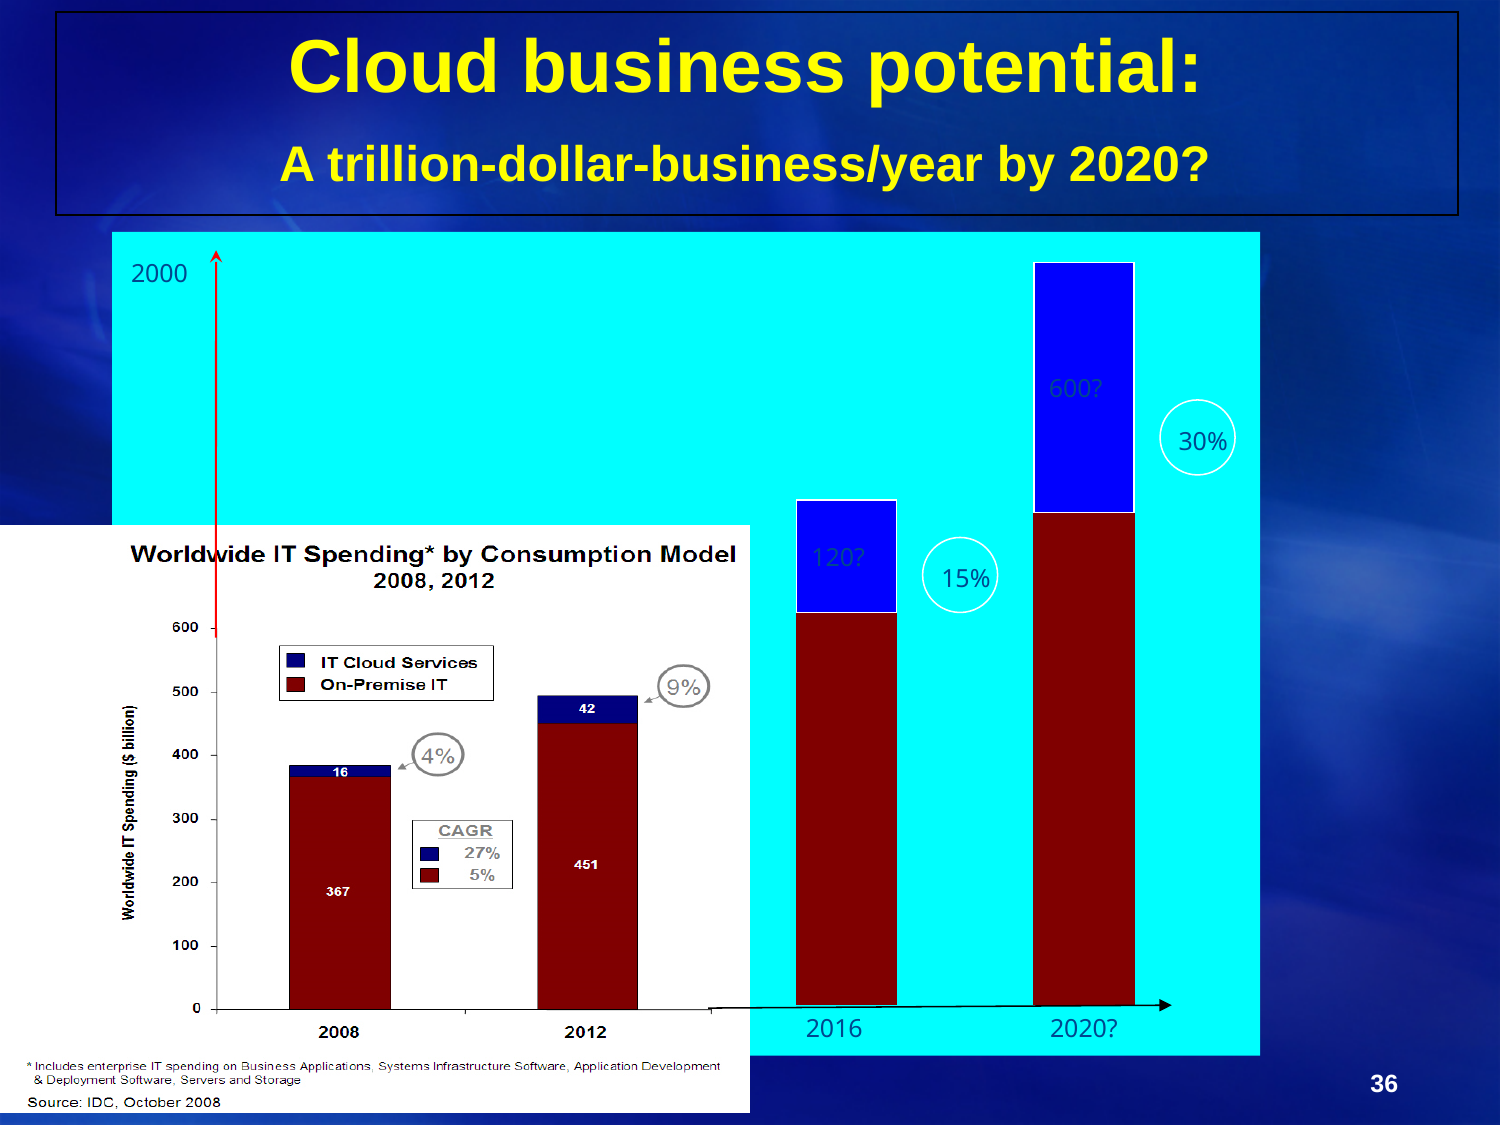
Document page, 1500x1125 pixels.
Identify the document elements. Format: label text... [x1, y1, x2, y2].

title Cloud business potential: A trillion-dollar-business/year by 2020? [55, 12, 1458, 216]
picture [0, 0, 1500, 1125]
text_box 15% [921, 554, 1011, 600]
text_box [1166, 399, 1229, 417]
text_box [1170, 463, 1225, 475]
text_box [1033, 513, 1134, 1003]
text_box 30% [1158, 417, 1248, 463]
text_box [929, 537, 992, 554]
text_box 600? [1033, 262, 1134, 513]
text_box 2000 [112, 249, 207, 295]
text_box 120? [796, 500, 897, 613]
text_box [932, 600, 988, 613]
text_box [796, 613, 897, 1003]
text_box 2020? [1030, 1017, 1138, 1051]
text_box 2016 [787, 1017, 882, 1051]
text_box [707, 1004, 1173, 1009]
text_box [112, 231, 1261, 1056]
